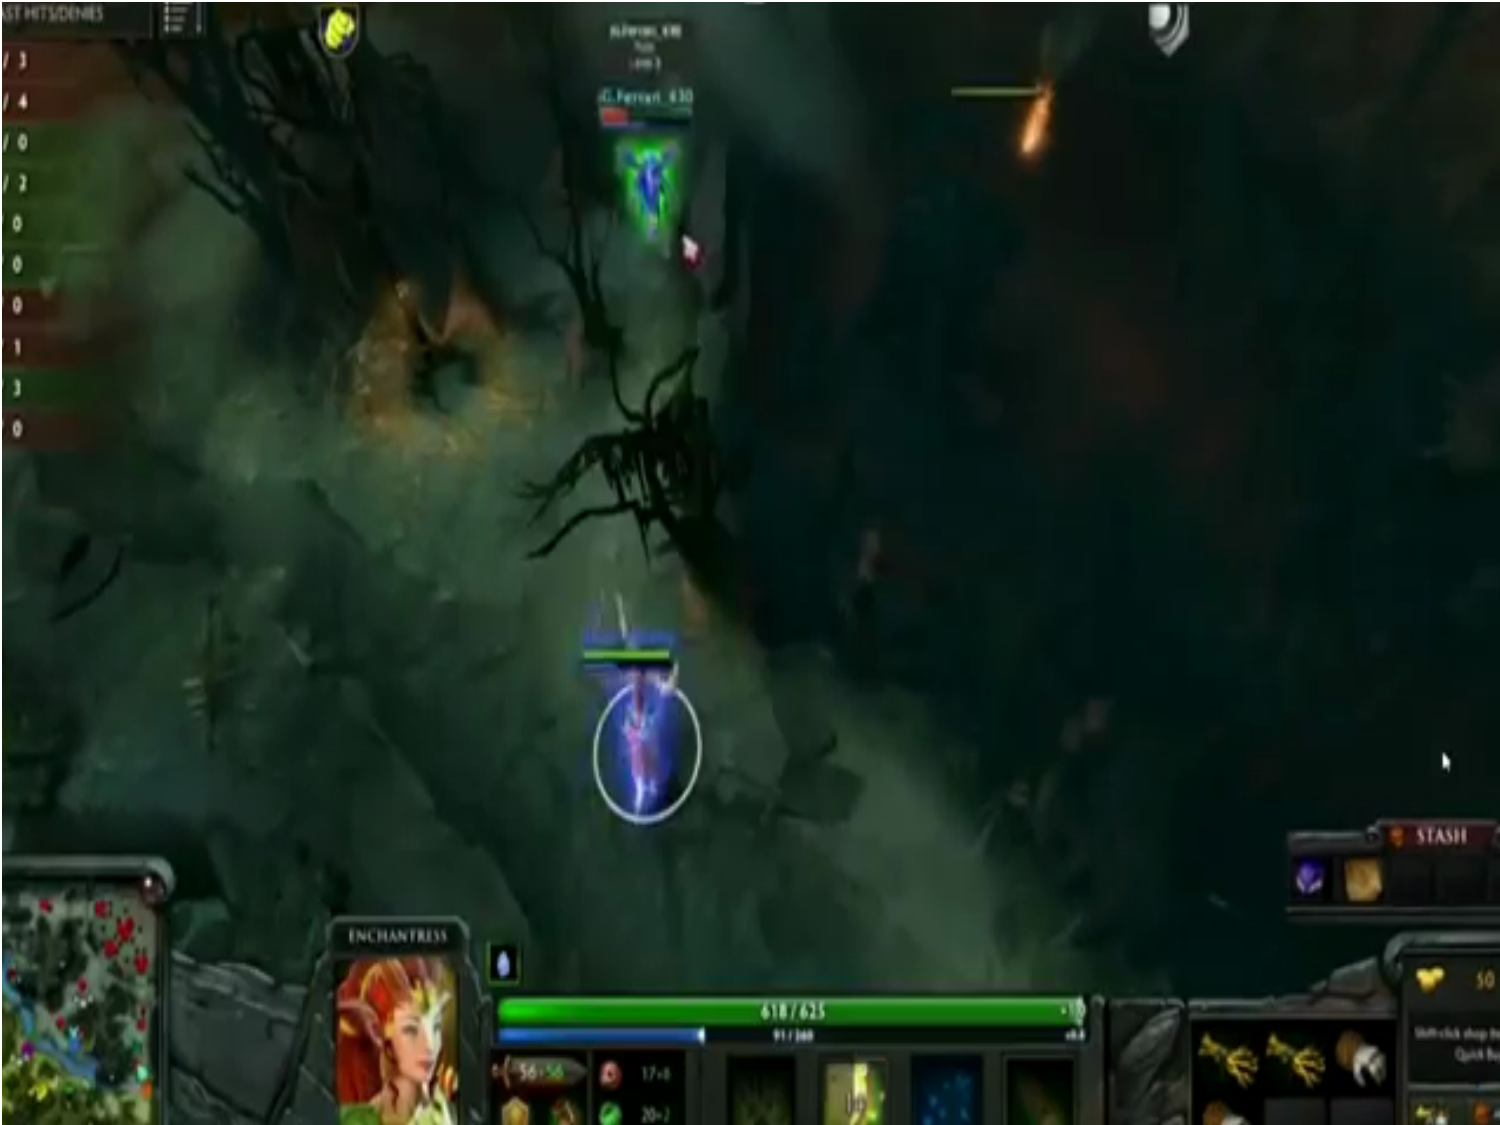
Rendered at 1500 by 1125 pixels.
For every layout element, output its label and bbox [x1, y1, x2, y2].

list [1, 1, 1500, 1125]
